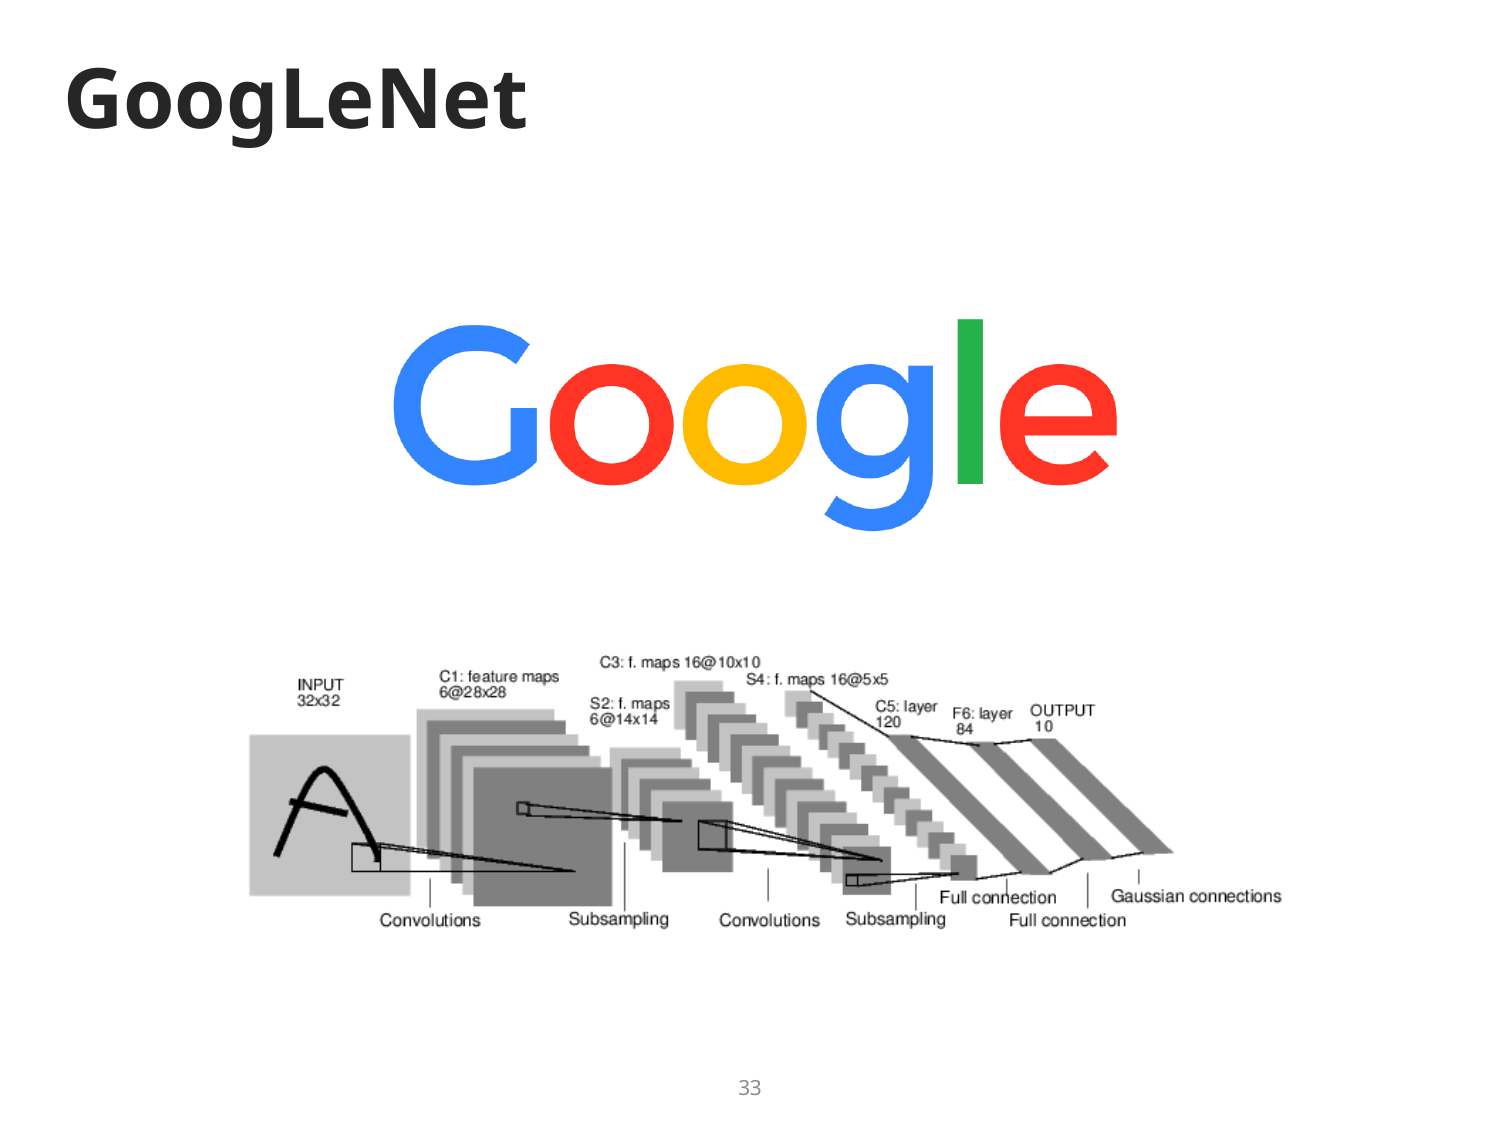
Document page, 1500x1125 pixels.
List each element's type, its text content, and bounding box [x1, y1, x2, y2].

slide_number 33 [575, 1058, 925, 1119]
picture [218, 644, 1297, 943]
picture [163, 290, 1345, 565]
title GoogLeNet [48, 41, 1456, 149]
